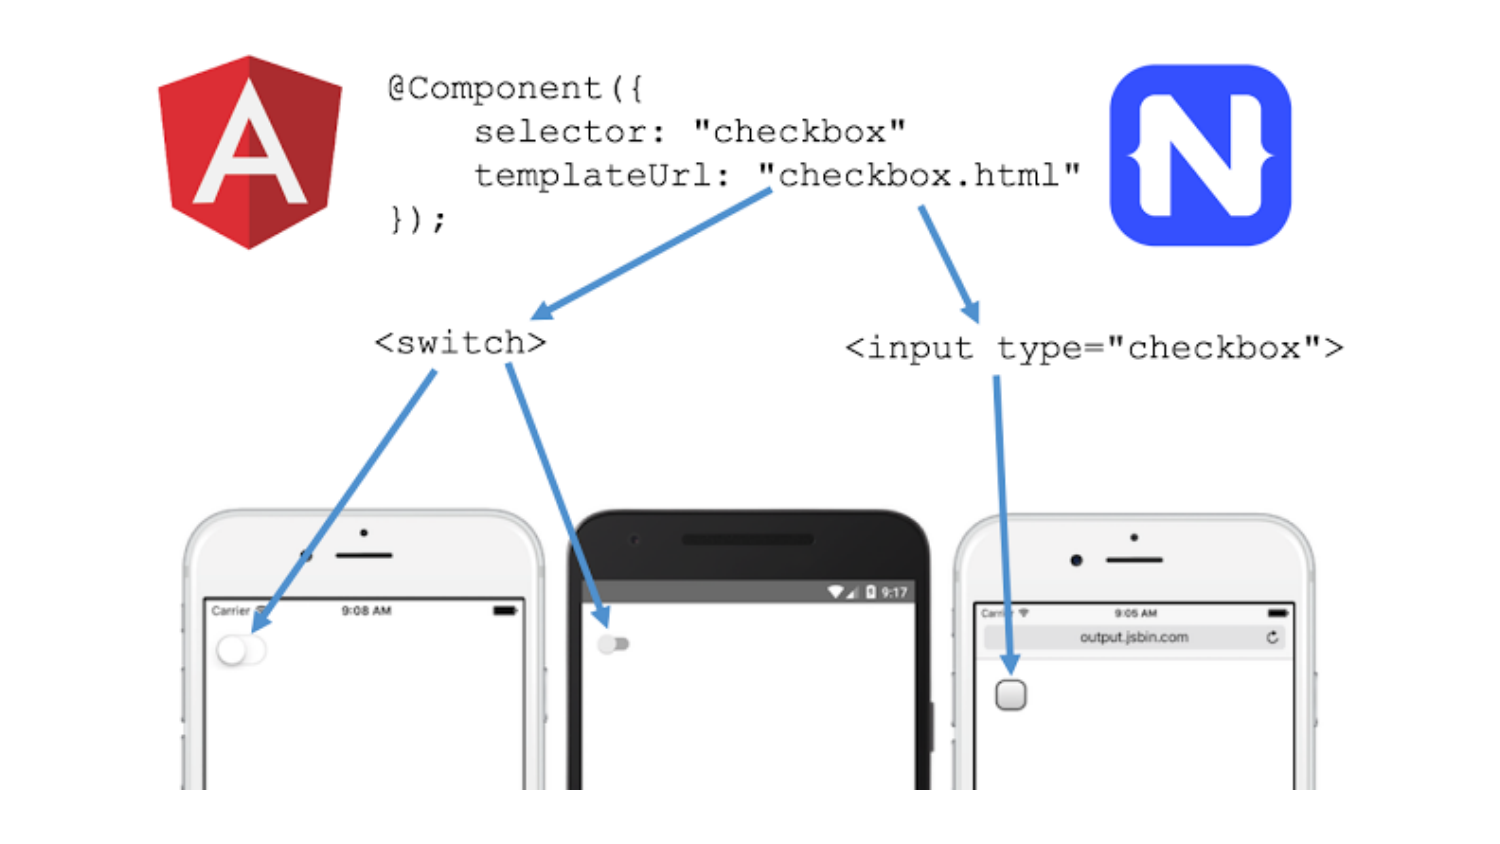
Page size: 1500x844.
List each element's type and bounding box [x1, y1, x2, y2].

picture [144, 53, 1356, 791]
